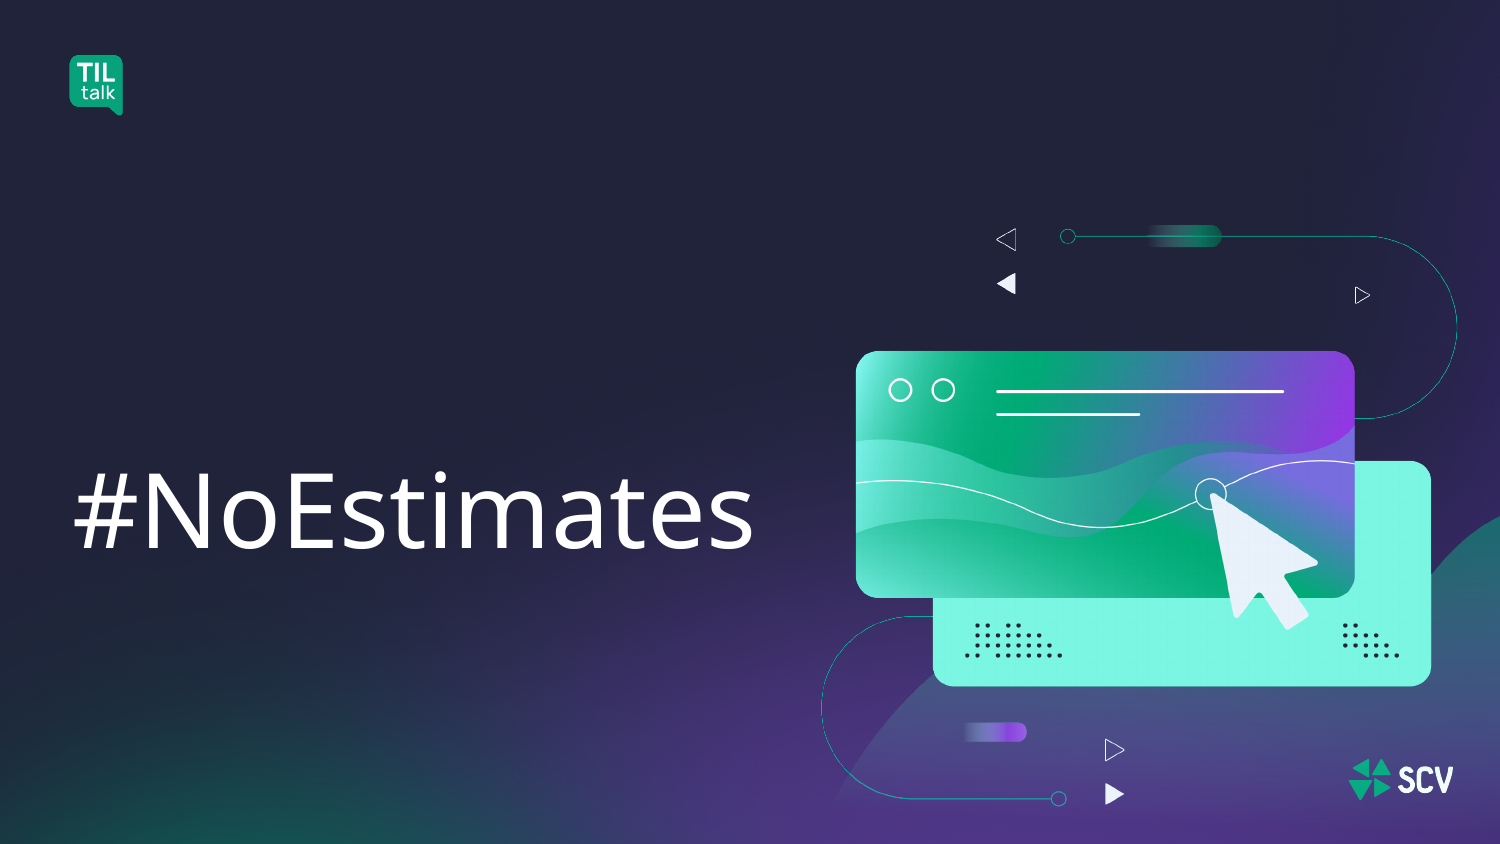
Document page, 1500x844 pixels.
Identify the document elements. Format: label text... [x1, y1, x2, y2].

title #NoEstimates [57, 242, 777, 594]
picture [0, 0, 1500, 844]
